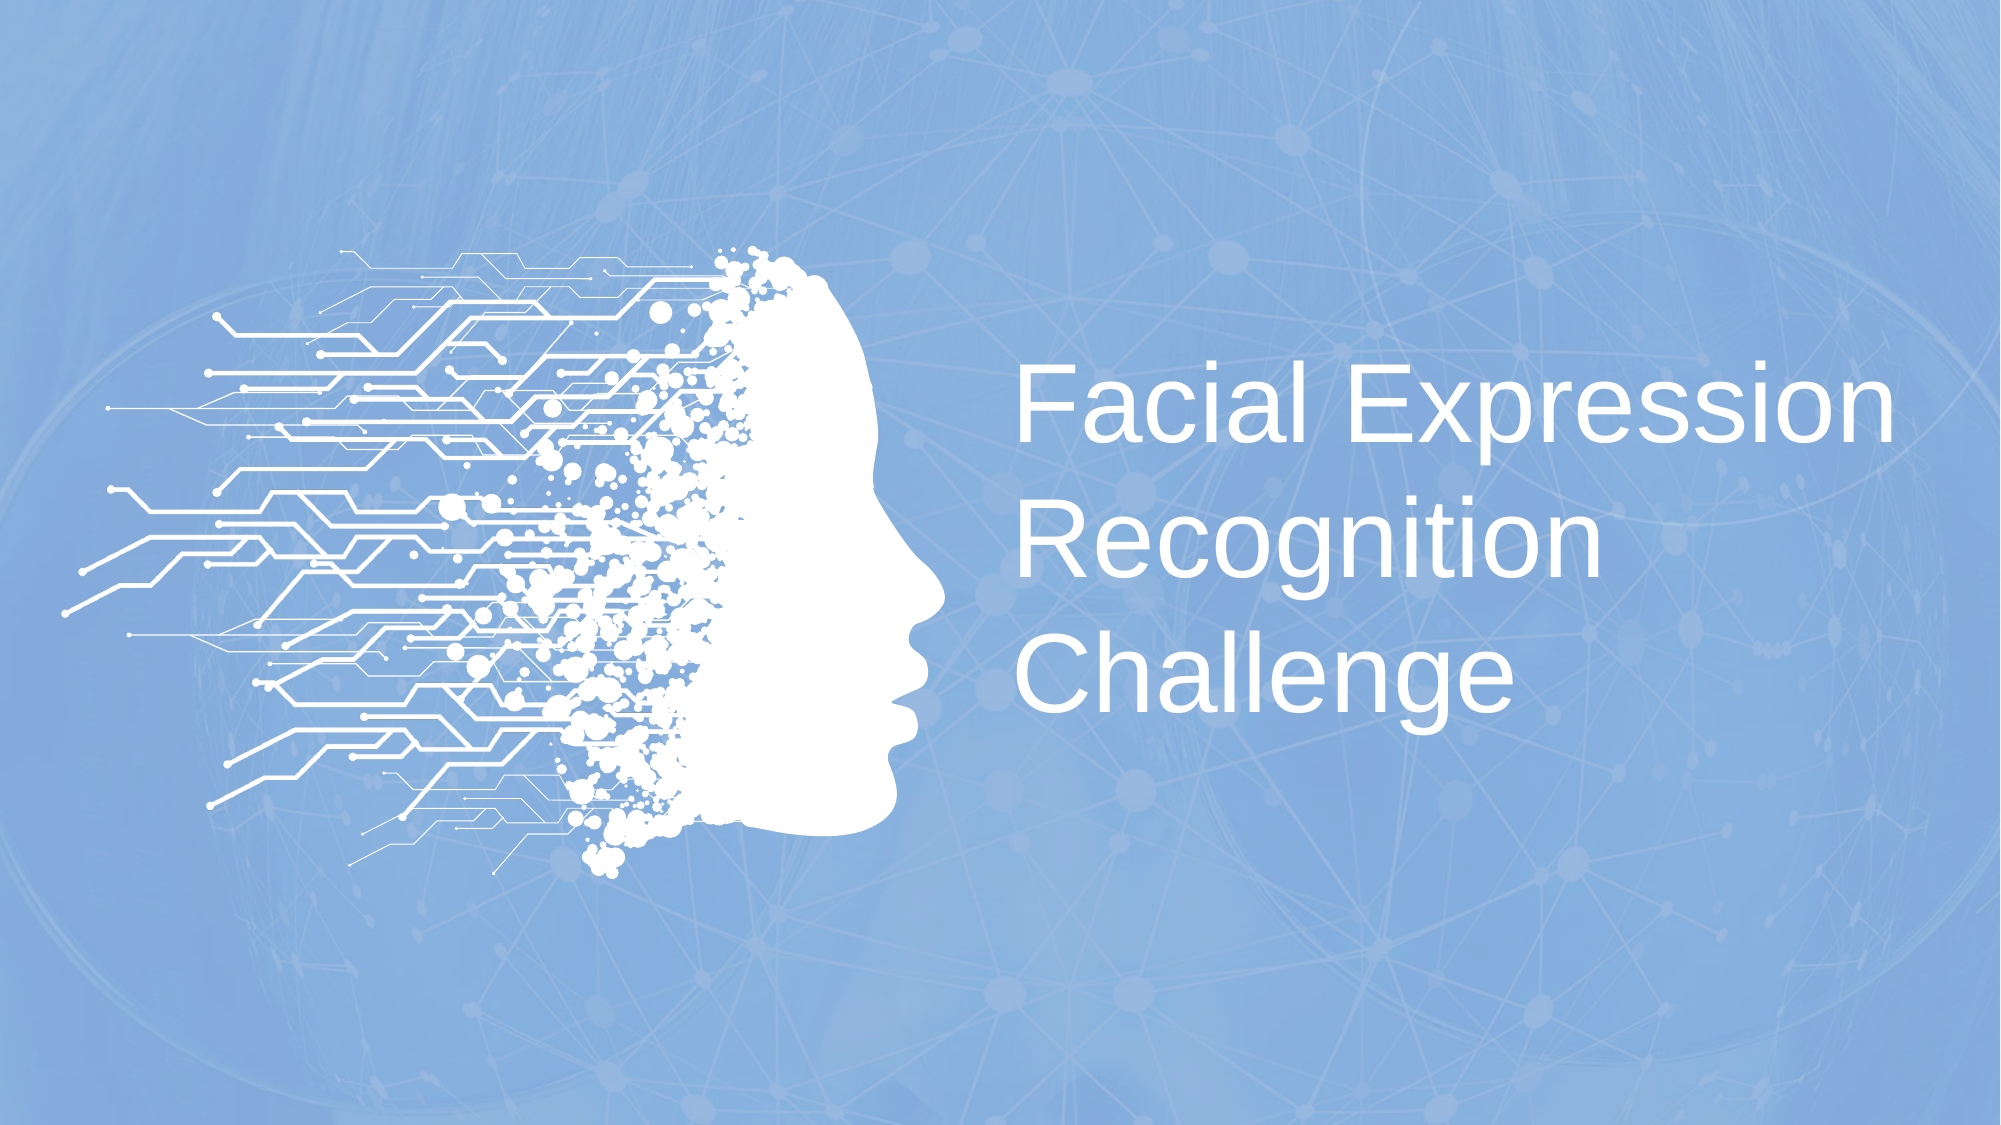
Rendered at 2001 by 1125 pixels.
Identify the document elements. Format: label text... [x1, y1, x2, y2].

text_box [59, 245, 944, 880]
text_box Facial Expression Recognition Challenge [996, 322, 2000, 877]
